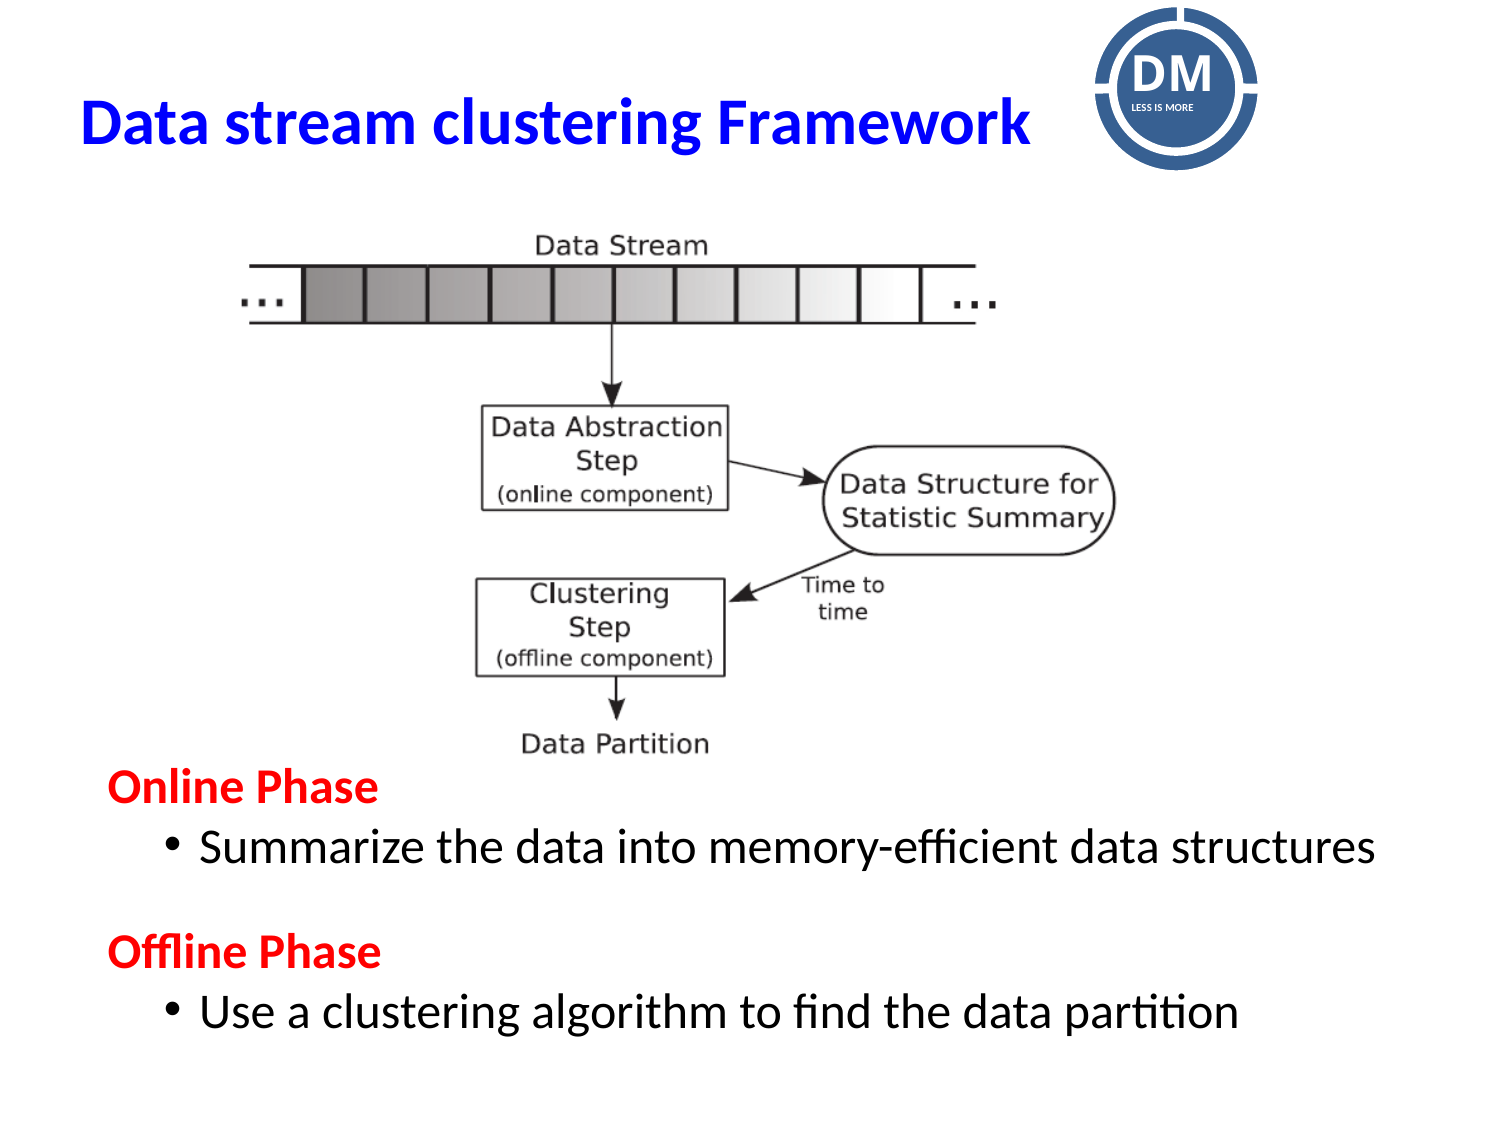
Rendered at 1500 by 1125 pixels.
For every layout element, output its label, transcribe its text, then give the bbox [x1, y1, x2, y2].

list Data stream clustering Framework [65, 70, 1182, 177]
text_box Online Phase Summarize the data into memory-efficient data structures Offline Phase Use a clustering algorithm to find the data partition [92, 745, 1432, 1046]
picture [111, 203, 1160, 774]
